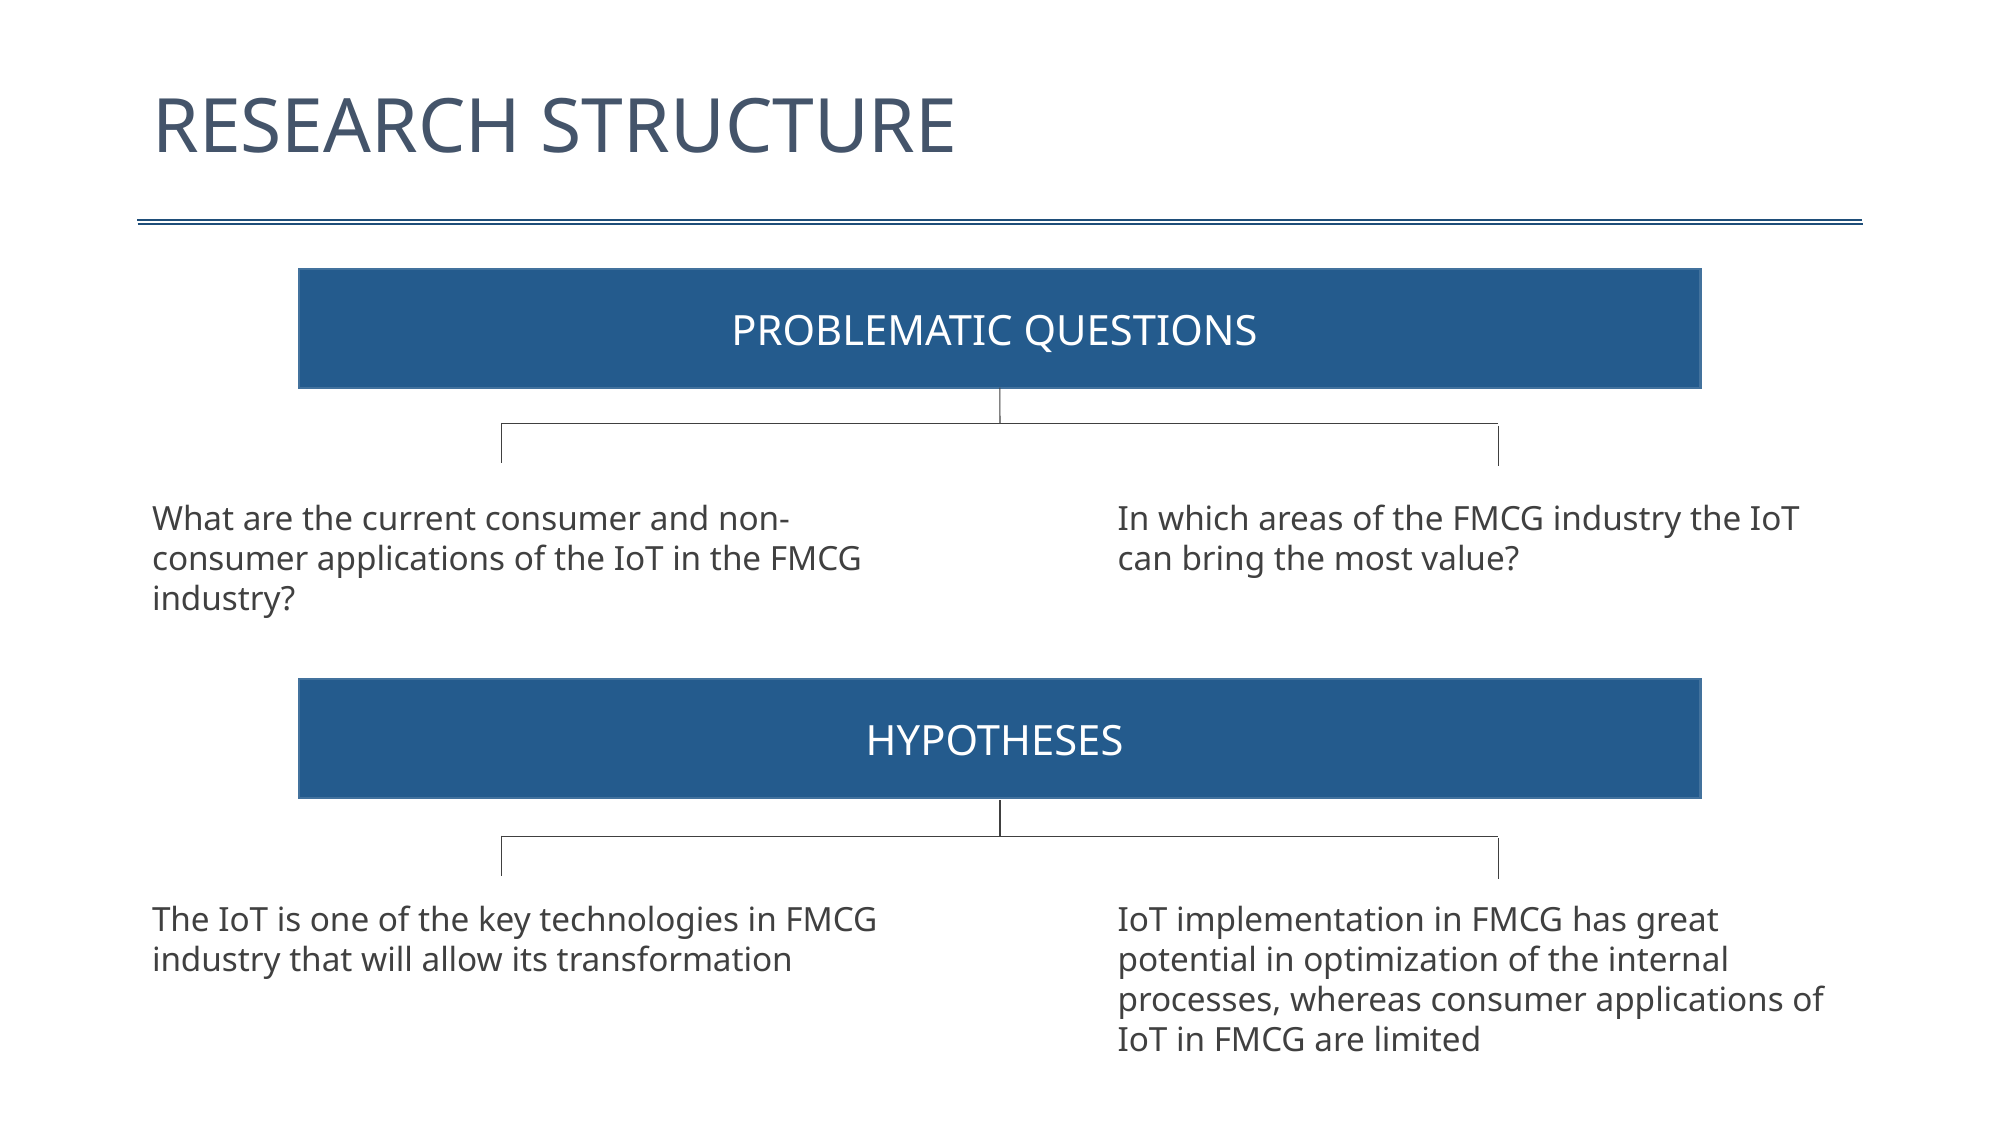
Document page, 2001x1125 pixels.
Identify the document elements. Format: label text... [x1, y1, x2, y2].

text_box The IoT is one of the key technologies in FMCG industry that will allow its transformation [137, 890, 897, 986]
text_box IoT implementation in FMCG has great potential in optimization of the internal processes, whereas consumer applications of IoT in FMCG are limited [1103, 890, 1863, 1066]
text_box In which areas of the FMCG industry the IoT can bring the most value? [1103, 489, 1863, 585]
text_box What are the current consumer and non-consumer applications of the IoT in the FMCG industry? [137, 489, 897, 625]
text_box HYPOTHESES [298, 678, 1702, 799]
title RESEARCH STRUCTURE [137, 59, 1863, 197]
text_box PROBLEMATIC QUESTIONS [298, 268, 1702, 389]
